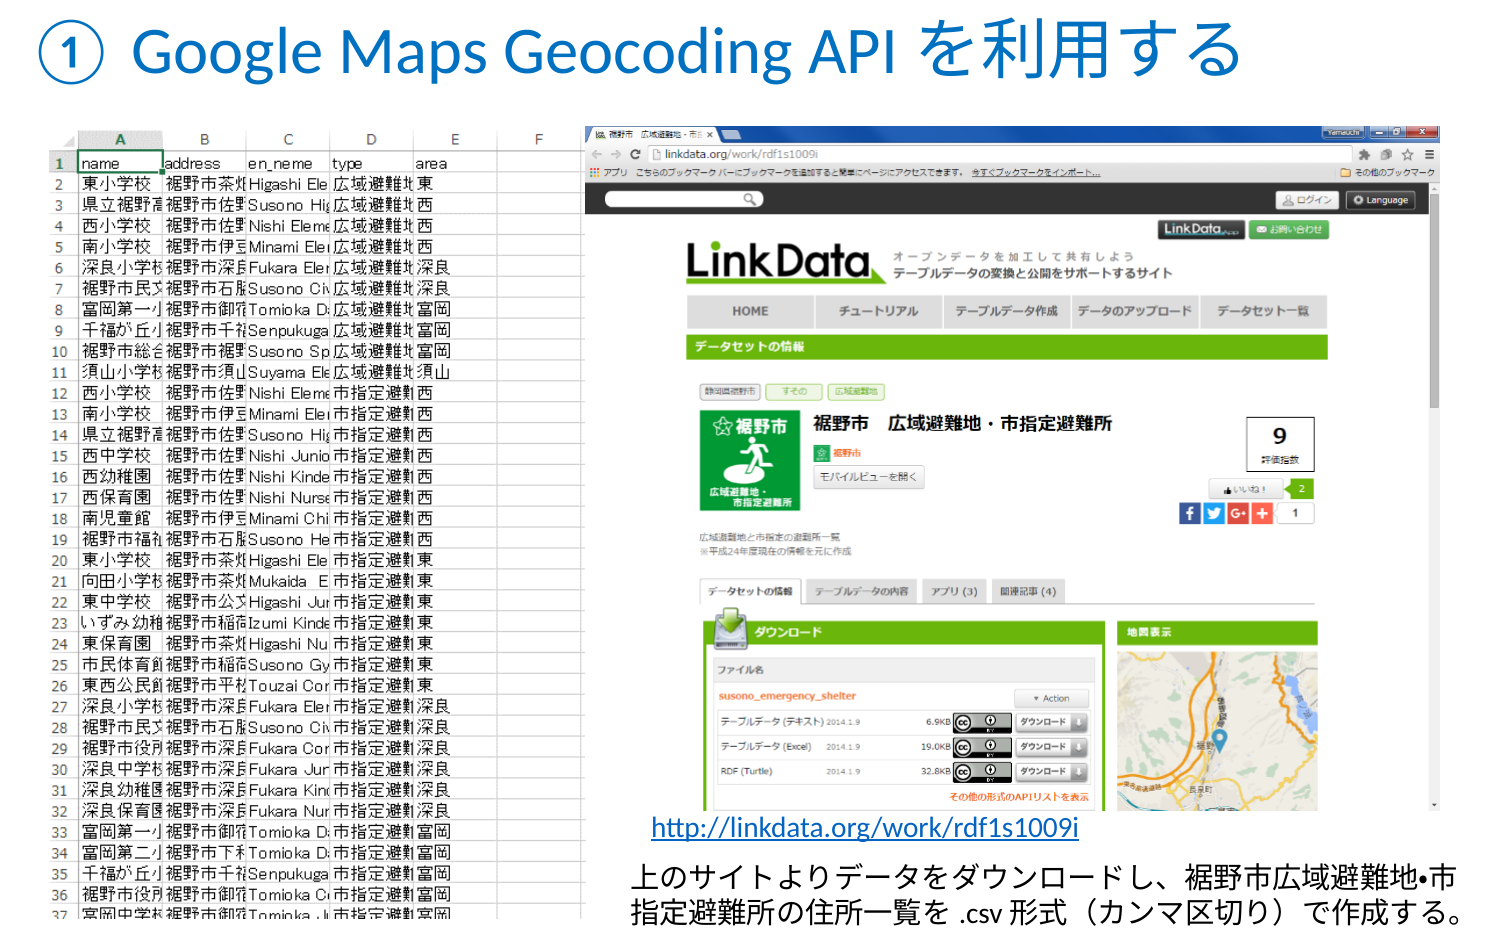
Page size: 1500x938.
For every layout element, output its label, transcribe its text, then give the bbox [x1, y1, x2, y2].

text_box ① Google Maps Geocoding APIを利用する [12, 0, 1263, 95]
text_box 上のサイトよりデータをダウンロードし、裾野市広域避難地・市指定避難所の住所一覧を.csv形式（カンマ区切り）で作成する。 [615, 851, 1500, 937]
picture [49, 126, 1440, 919]
text_box http://linkdata.org/work/rdf1s1009i [636, 800, 1478, 851]
